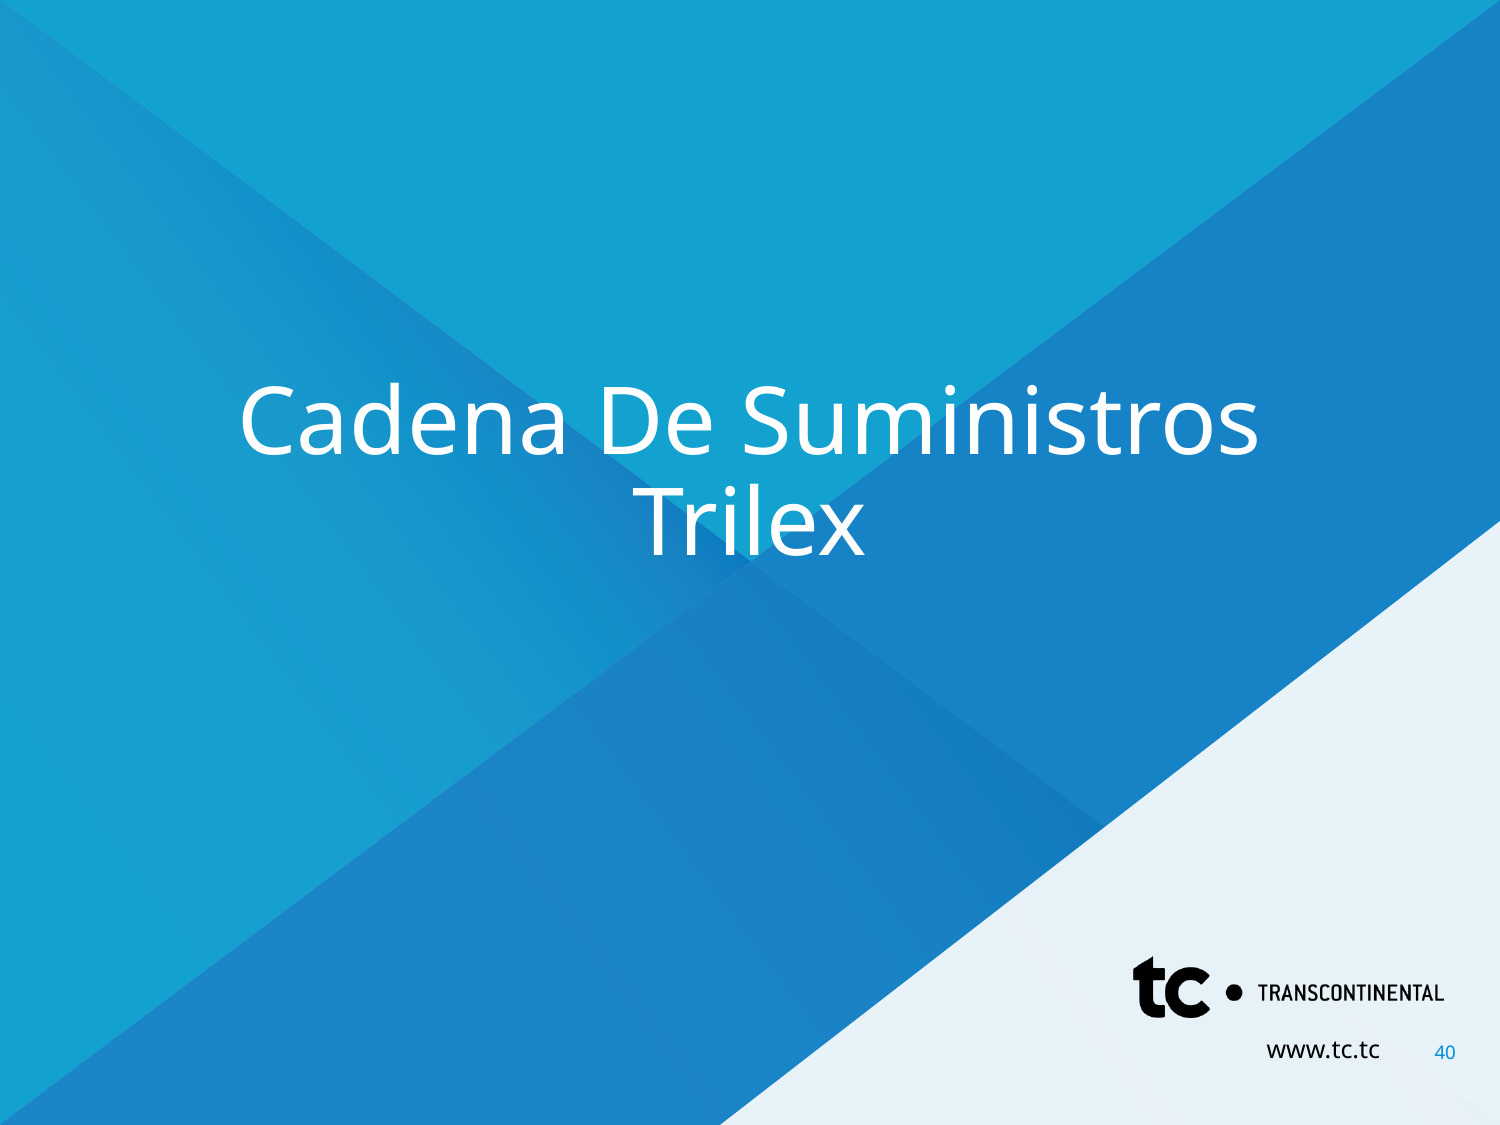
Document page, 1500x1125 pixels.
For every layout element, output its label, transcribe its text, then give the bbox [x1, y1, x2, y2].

picture [0, 0, 1500, 1125]
picture [1133, 956, 1444, 1018]
title Cadena De Suministros Trilex [187, 331, 1313, 576]
